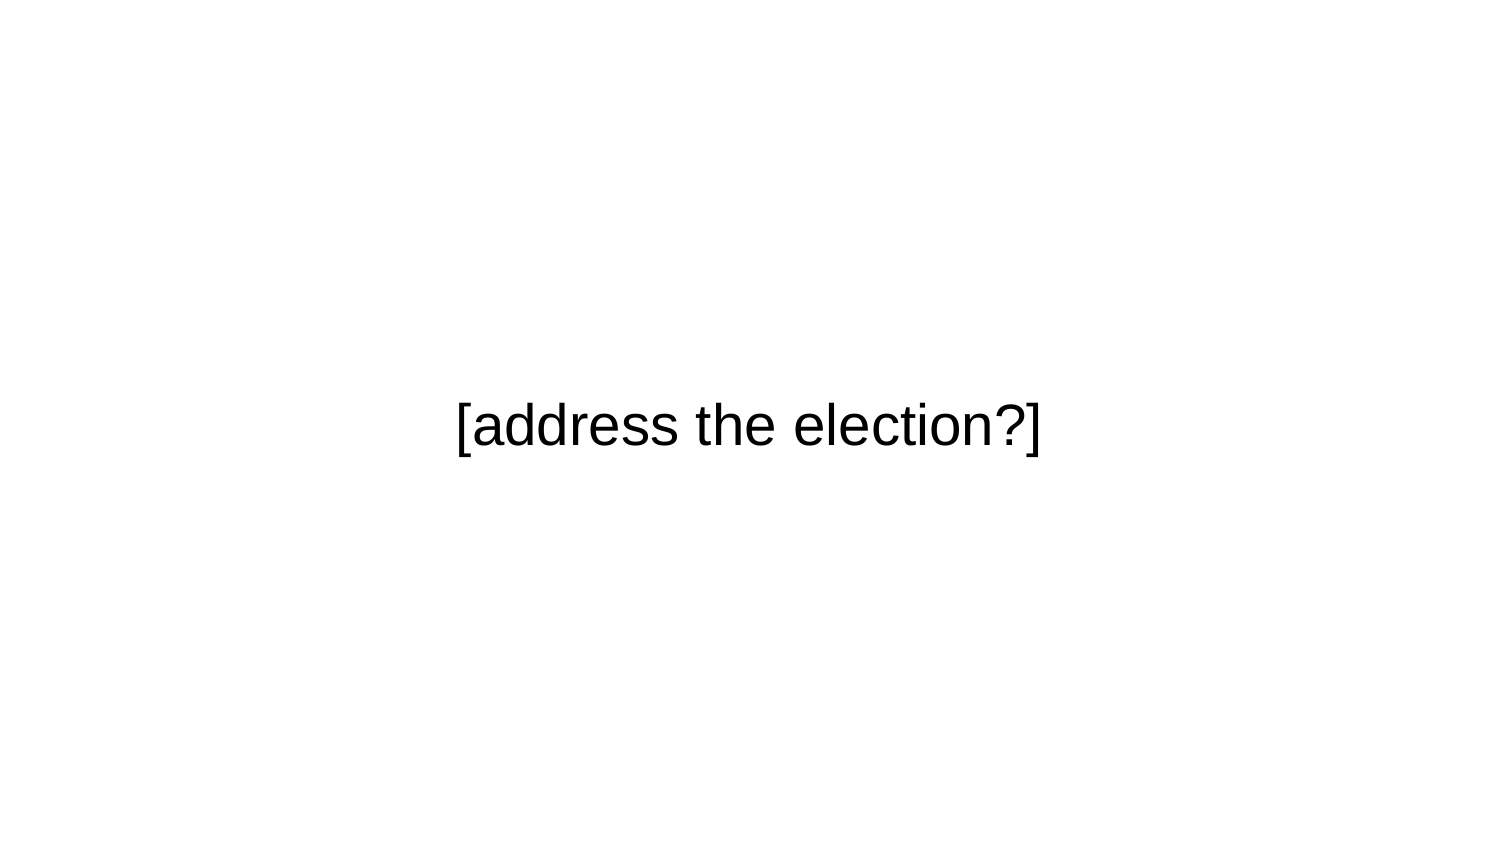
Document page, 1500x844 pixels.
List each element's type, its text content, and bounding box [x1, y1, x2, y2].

title [address the election?] [75, 351, 1425, 493]
